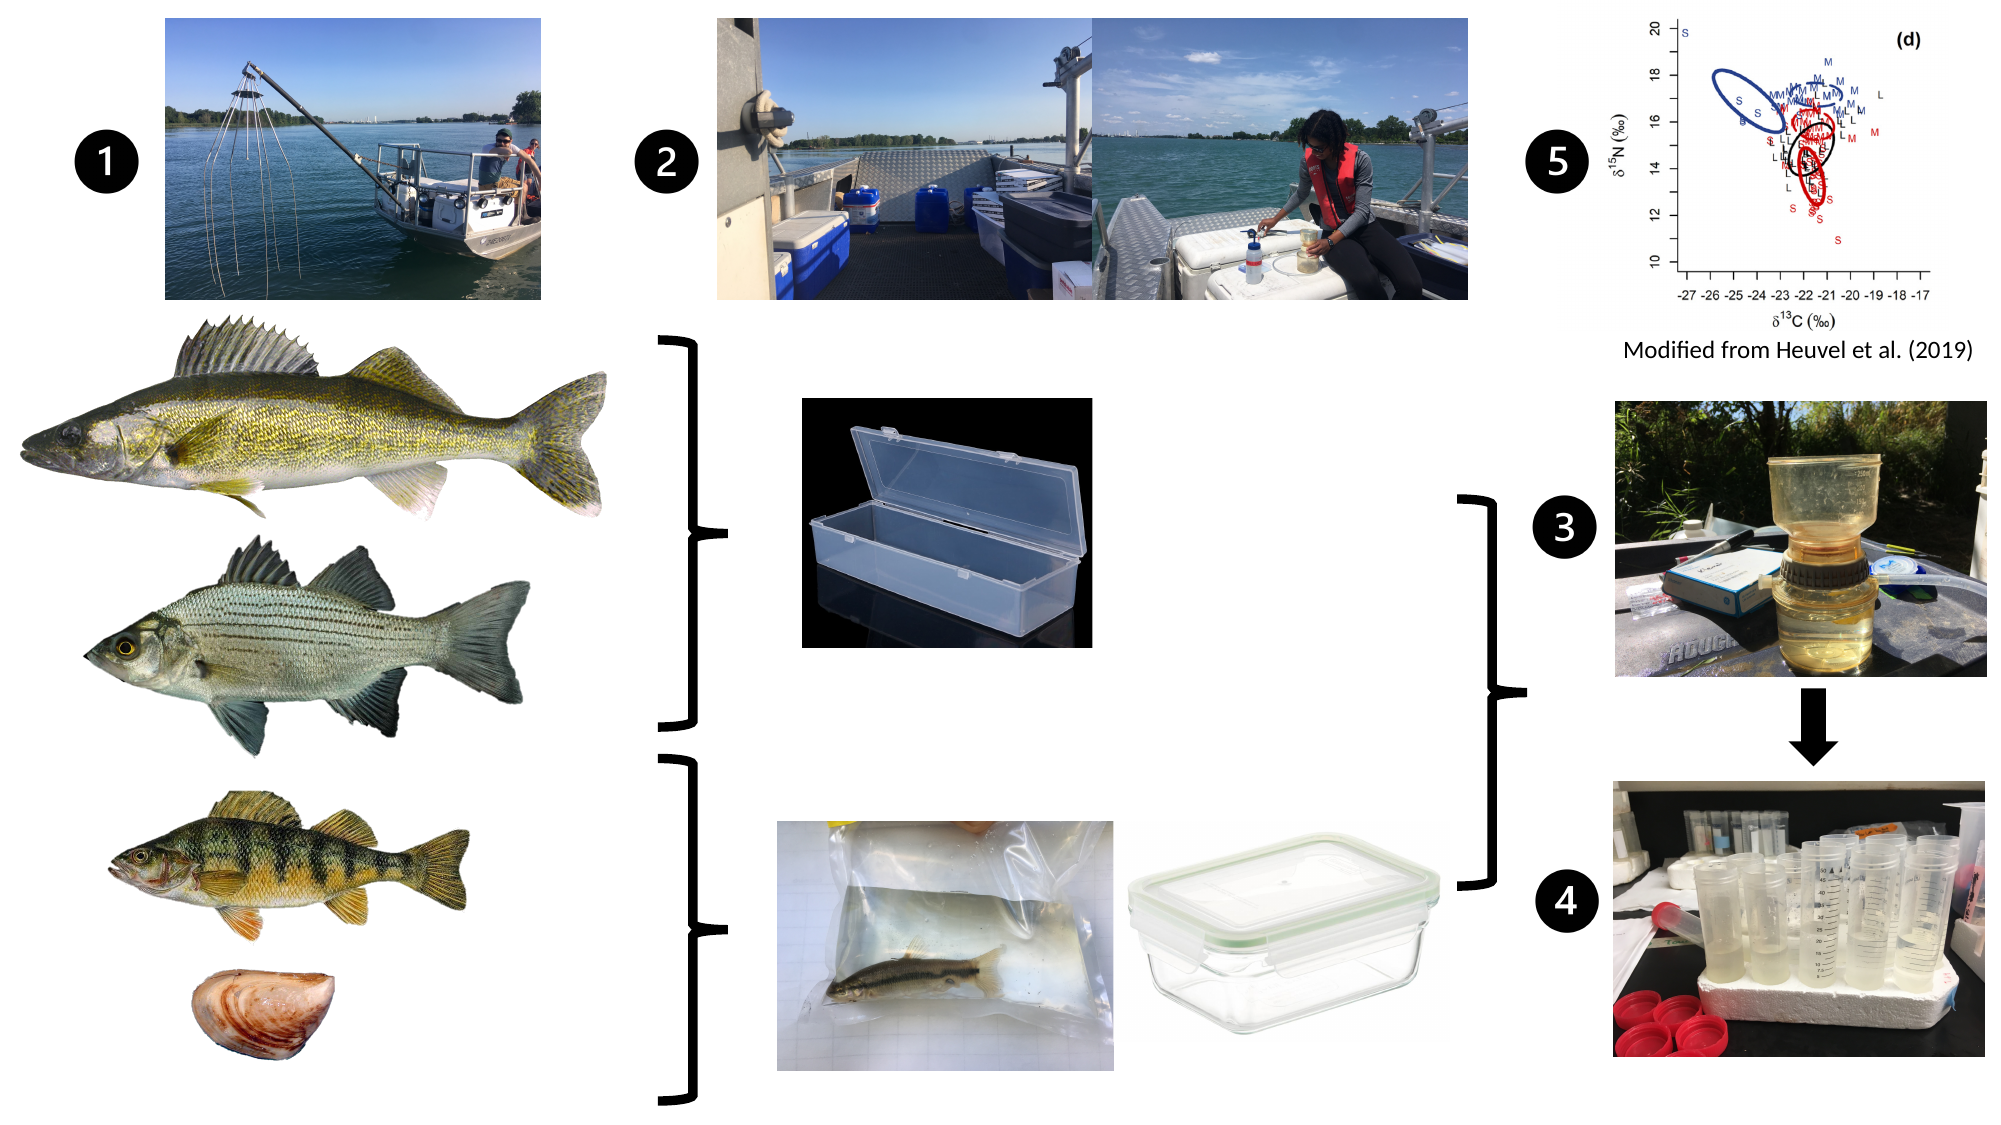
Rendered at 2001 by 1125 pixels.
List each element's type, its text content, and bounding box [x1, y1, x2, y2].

picture [1524, 487, 1605, 567]
picture [777, 821, 1450, 1071]
picture [1517, 0, 1949, 331]
text_box Modified from Heuvel et al. (2019) [1608, 326, 2000, 372]
text_box [1788, 688, 1839, 767]
text_box [657, 757, 728, 1102]
picture [626, 121, 707, 202]
picture [801, 398, 1093, 648]
picture [16, 18, 610, 1076]
picture [1527, 861, 1607, 941]
text_box [1457, 498, 1528, 887]
picture [66, 121, 147, 202]
picture [717, 18, 1468, 300]
text_box [657, 339, 728, 728]
picture [1615, 401, 1987, 677]
picture [1613, 781, 1985, 1058]
